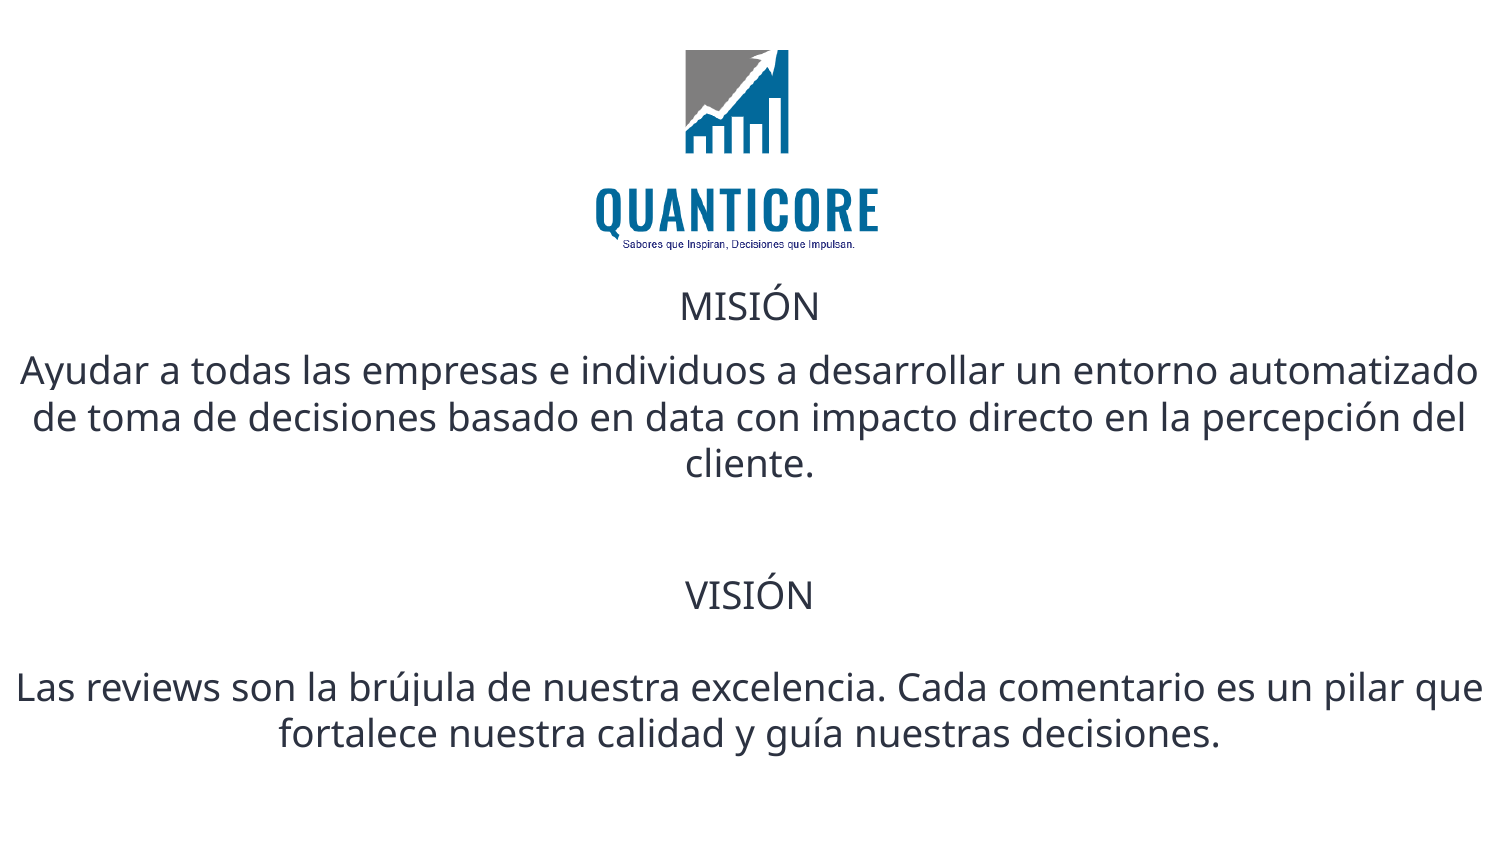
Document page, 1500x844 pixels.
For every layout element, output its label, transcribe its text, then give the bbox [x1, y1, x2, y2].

text_box Las reviews son la brújula de nuestra excelencia. Cada comentario es un pilar que fortalece nuestra calidad y guía nuestras decisiones. [0, 684, 1500, 799]
text_box MISIÓN [0, 216, 1500, 326]
text_box Ayudar a todas las empresas e individuos a desarrollar un entorno automatizado de toma de decisiones basado en data con impacto directo en la percepción del cliente. [0, 326, 1500, 506]
text_box VISIÓN [0, 506, 1500, 684]
picture [569, 15, 913, 258]
